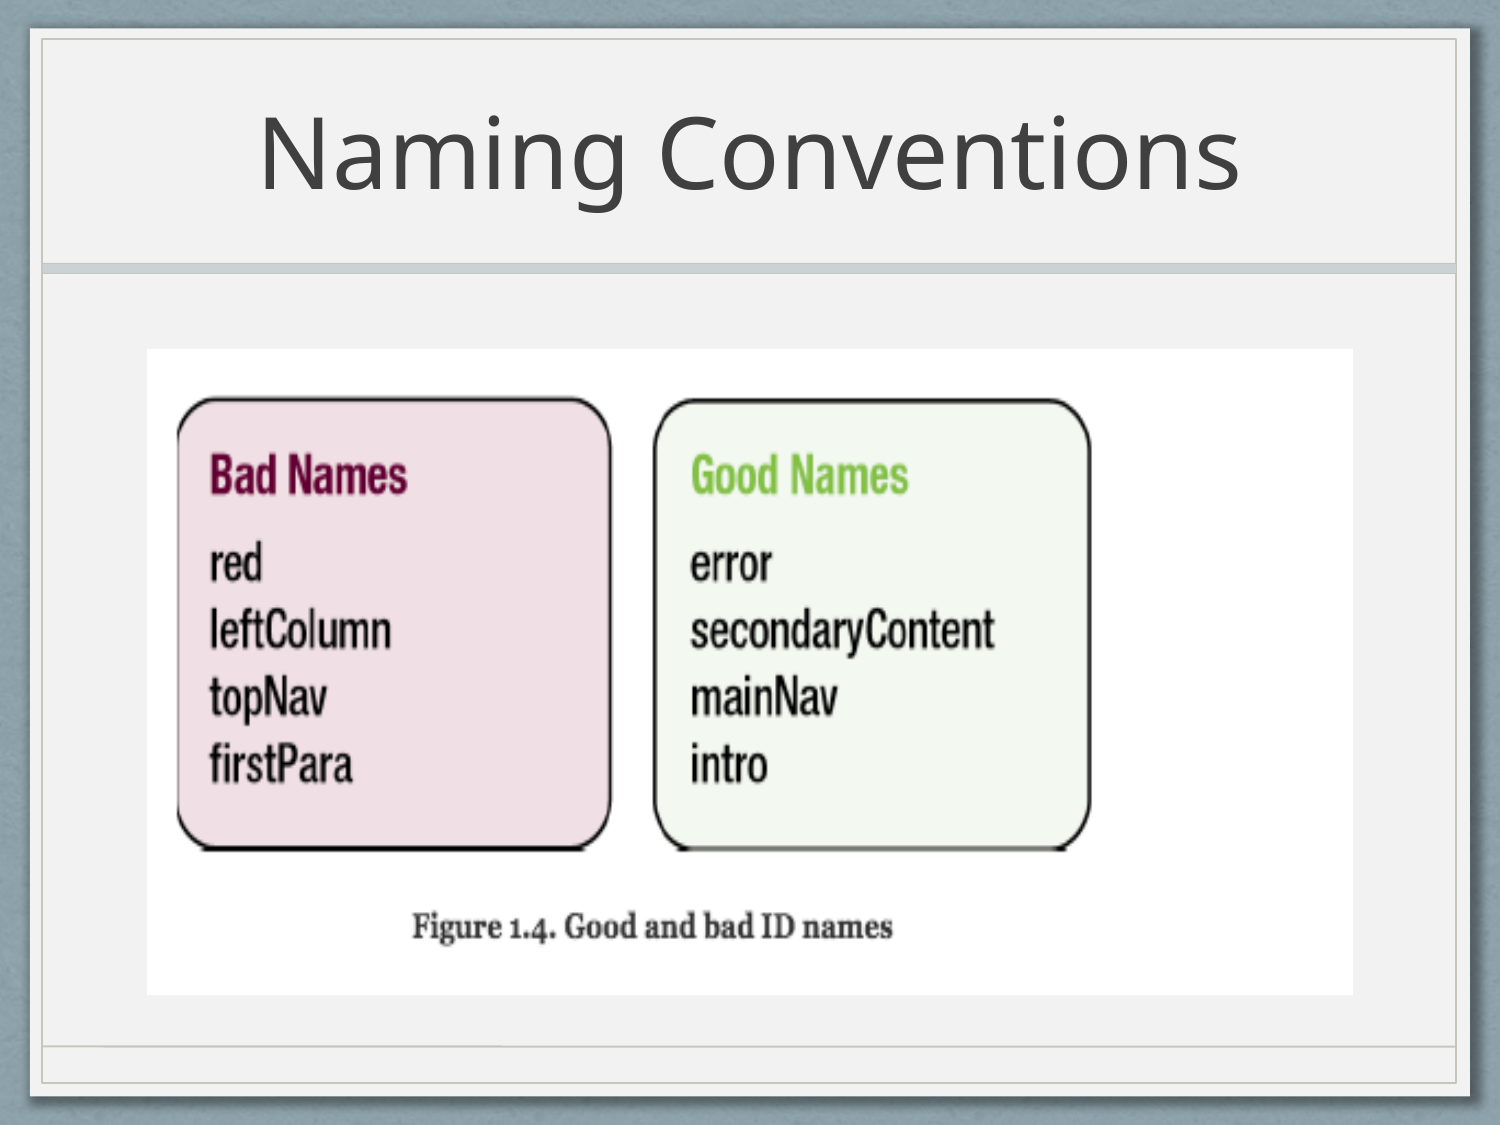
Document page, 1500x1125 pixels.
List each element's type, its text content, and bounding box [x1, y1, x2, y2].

title Naming Conventions [147, 40, 1353, 260]
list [147, 349, 1354, 996]
